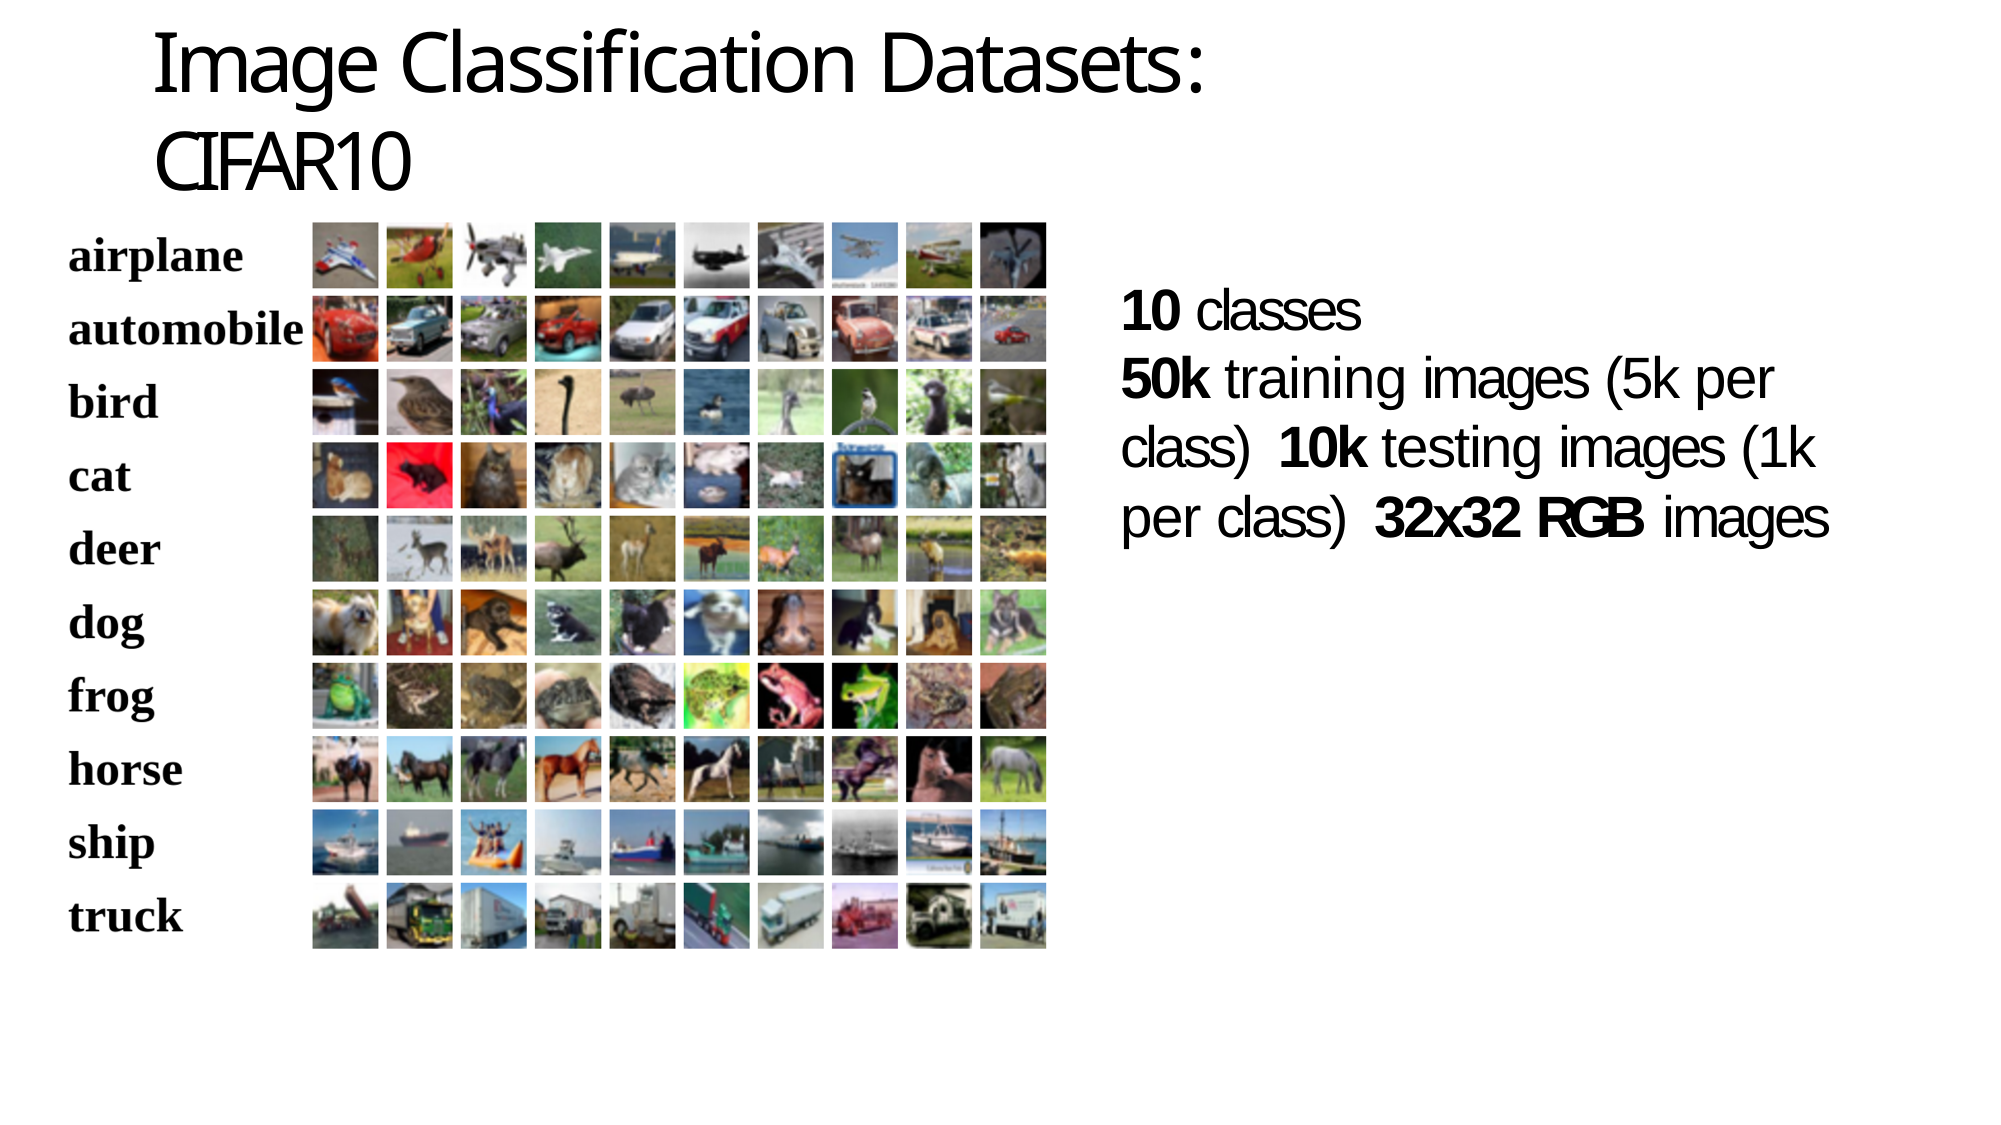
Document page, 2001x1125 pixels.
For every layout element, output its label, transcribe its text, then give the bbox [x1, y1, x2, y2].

title Image Classification Datasets: CIFAR10 [150, 6, 1434, 207]
text_box [57, 217, 1047, 955]
text_box 10 classes 50k training images (5k per class) 10k testing images (1k per class) 32x32 RGB images [1118, 270, 1909, 636]
